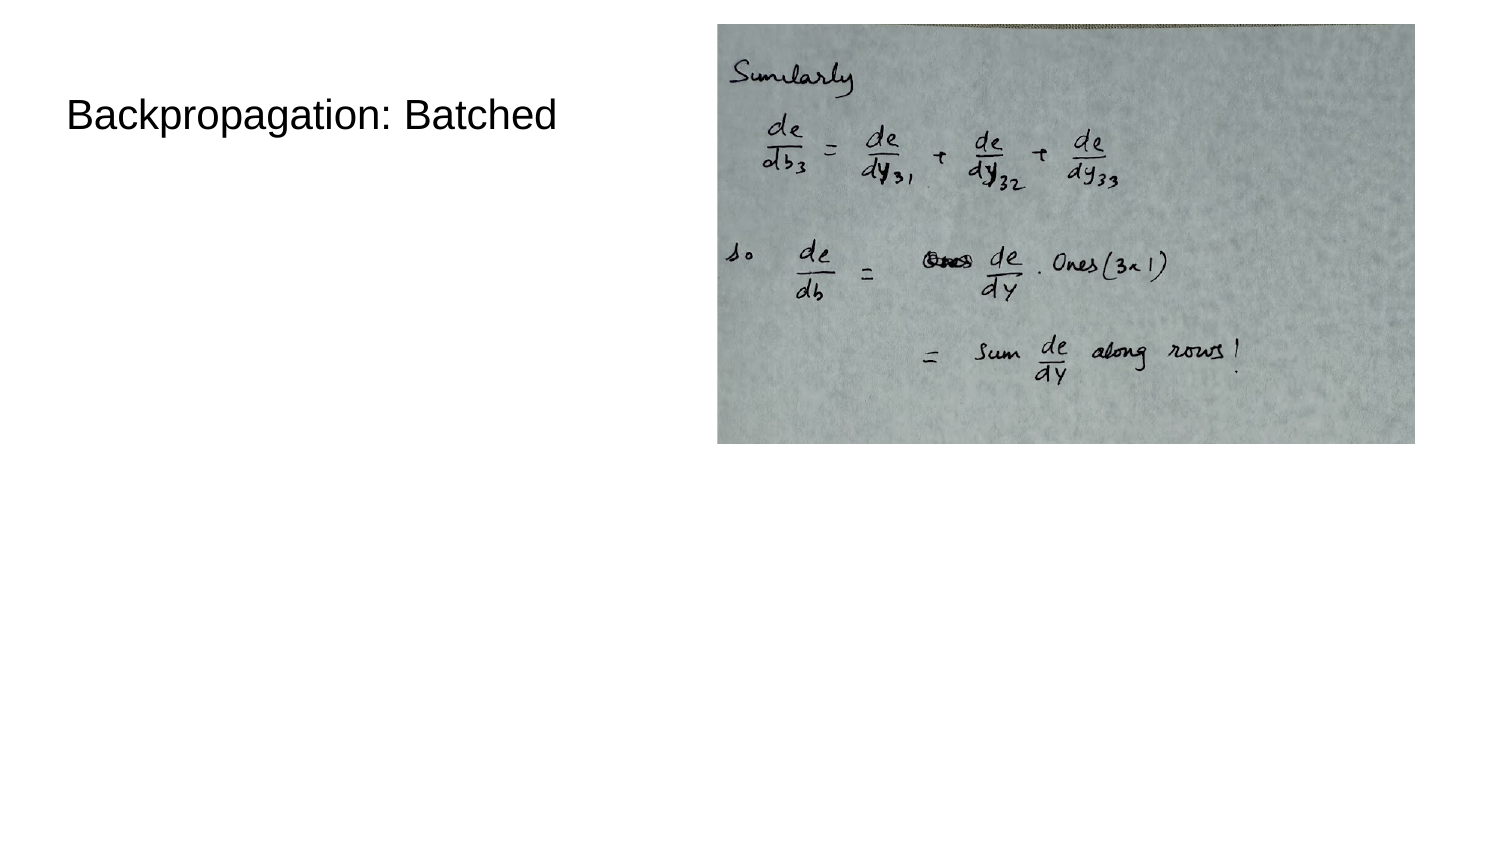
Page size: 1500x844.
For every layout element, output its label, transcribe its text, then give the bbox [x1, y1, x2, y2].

title Backpropagation: Batched [51, 72, 673, 167]
picture [717, 24, 1416, 444]
